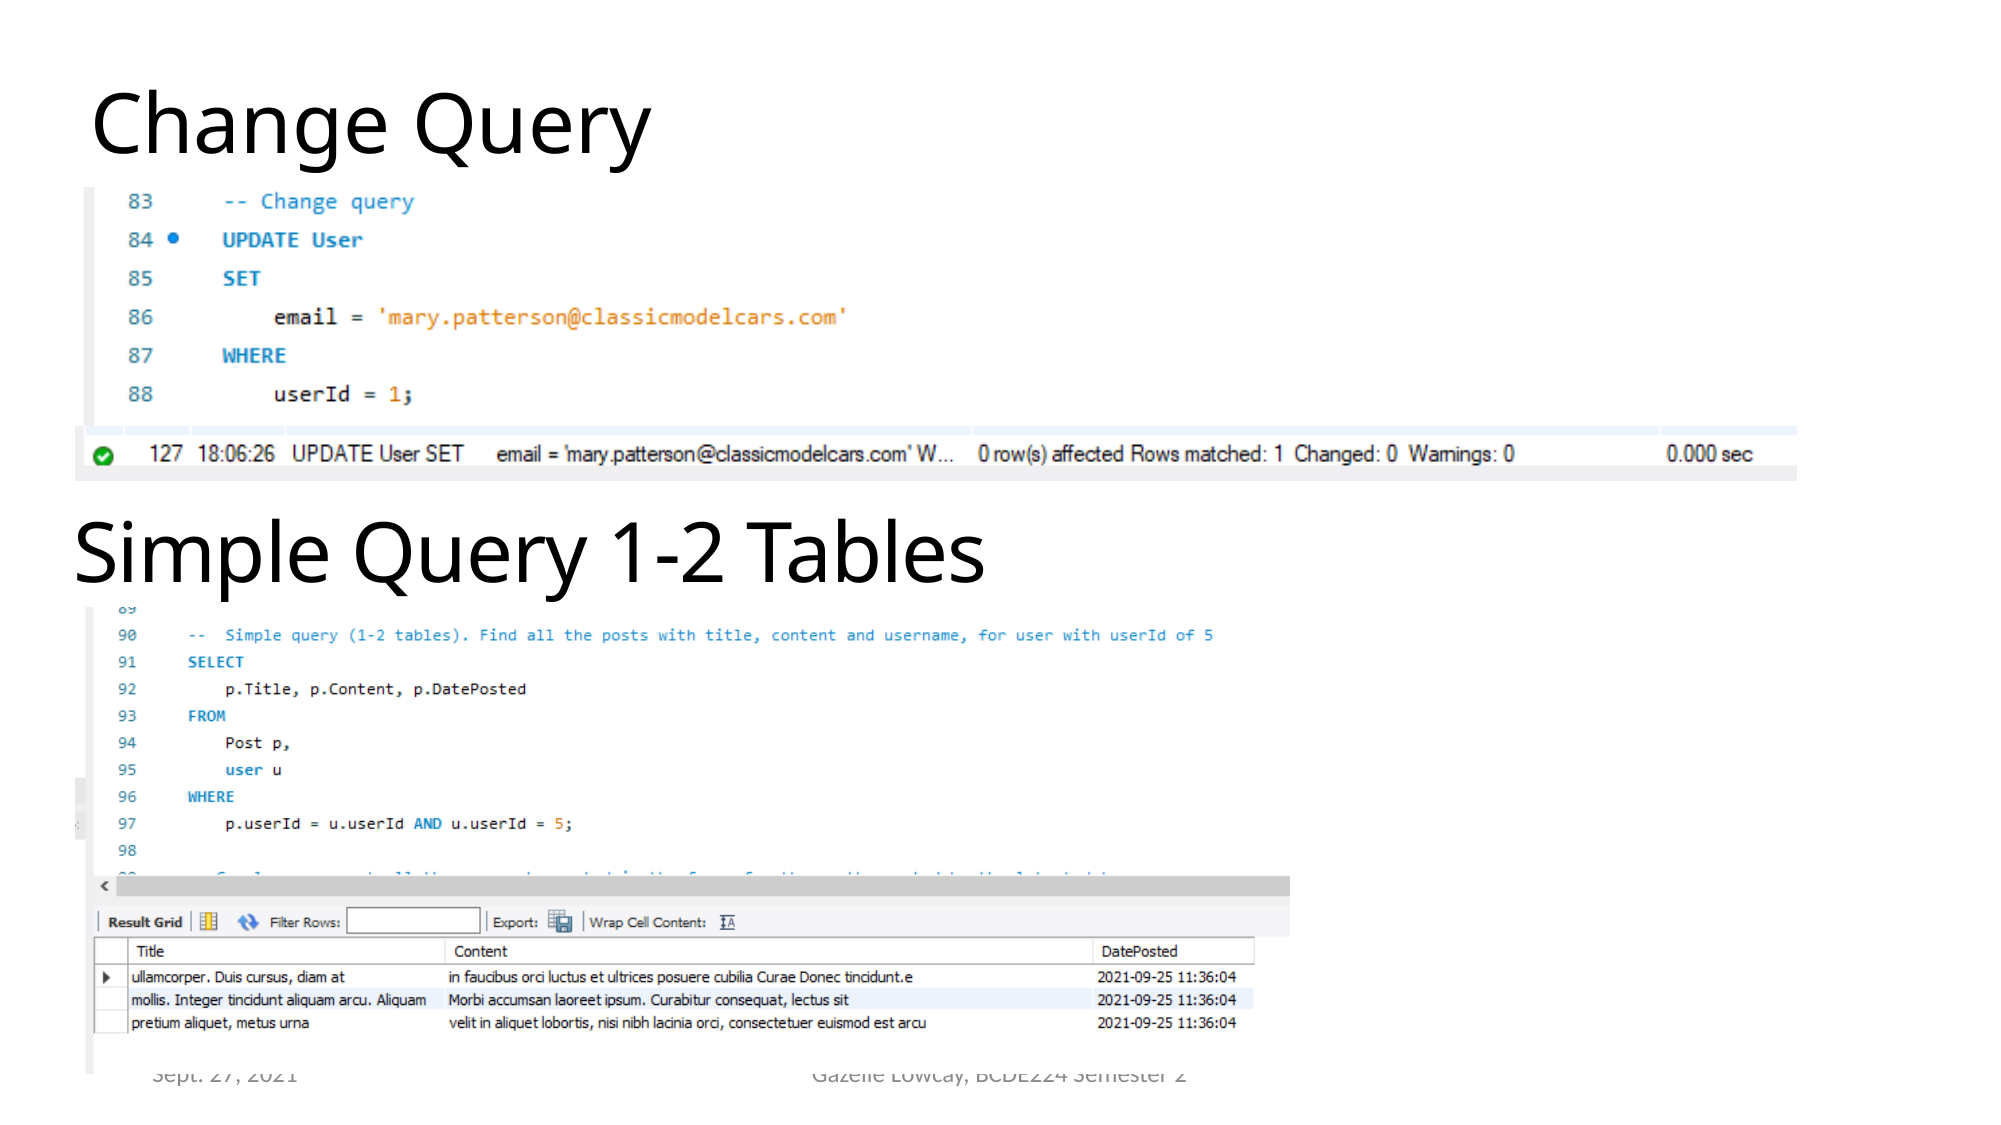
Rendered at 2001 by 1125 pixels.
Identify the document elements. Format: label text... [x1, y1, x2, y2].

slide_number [137, 1074, 588, 1103]
text_box Simple Query 1-2 Tables [58, 491, 1236, 608]
footer Gazelle Lowcay, BCDE224 Semester 2 [662, 1042, 1338, 1103]
title Change Query [75, 62, 784, 178]
picture [74, 187, 1797, 481]
picture [74, 607, 1290, 1074]
